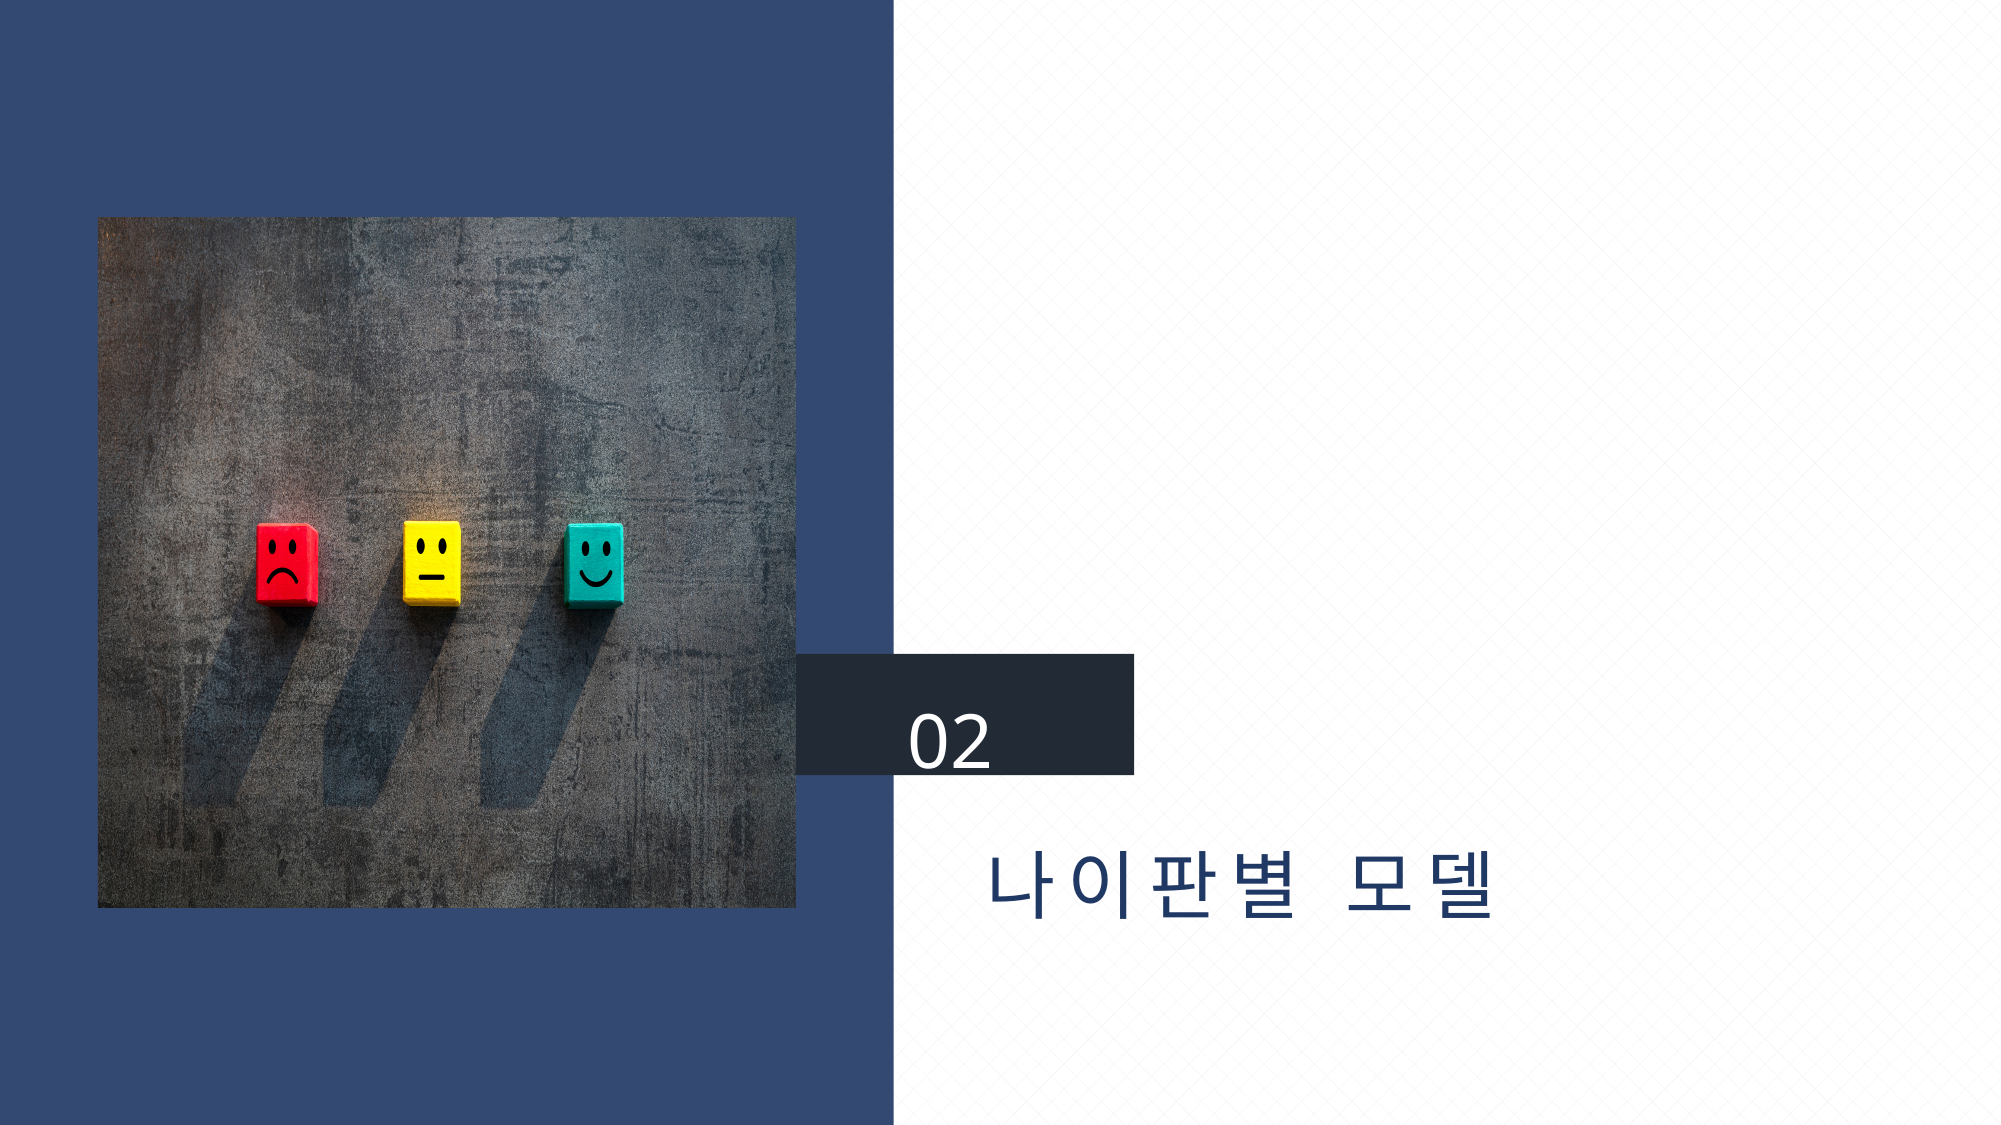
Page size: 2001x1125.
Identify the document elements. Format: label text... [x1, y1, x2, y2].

text_box [0, 0, 895, 1125]
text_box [695, 620, 1306, 776]
text_box 나이판별 모델 [971, 831, 1512, 936]
text_box [97, 217, 797, 908]
